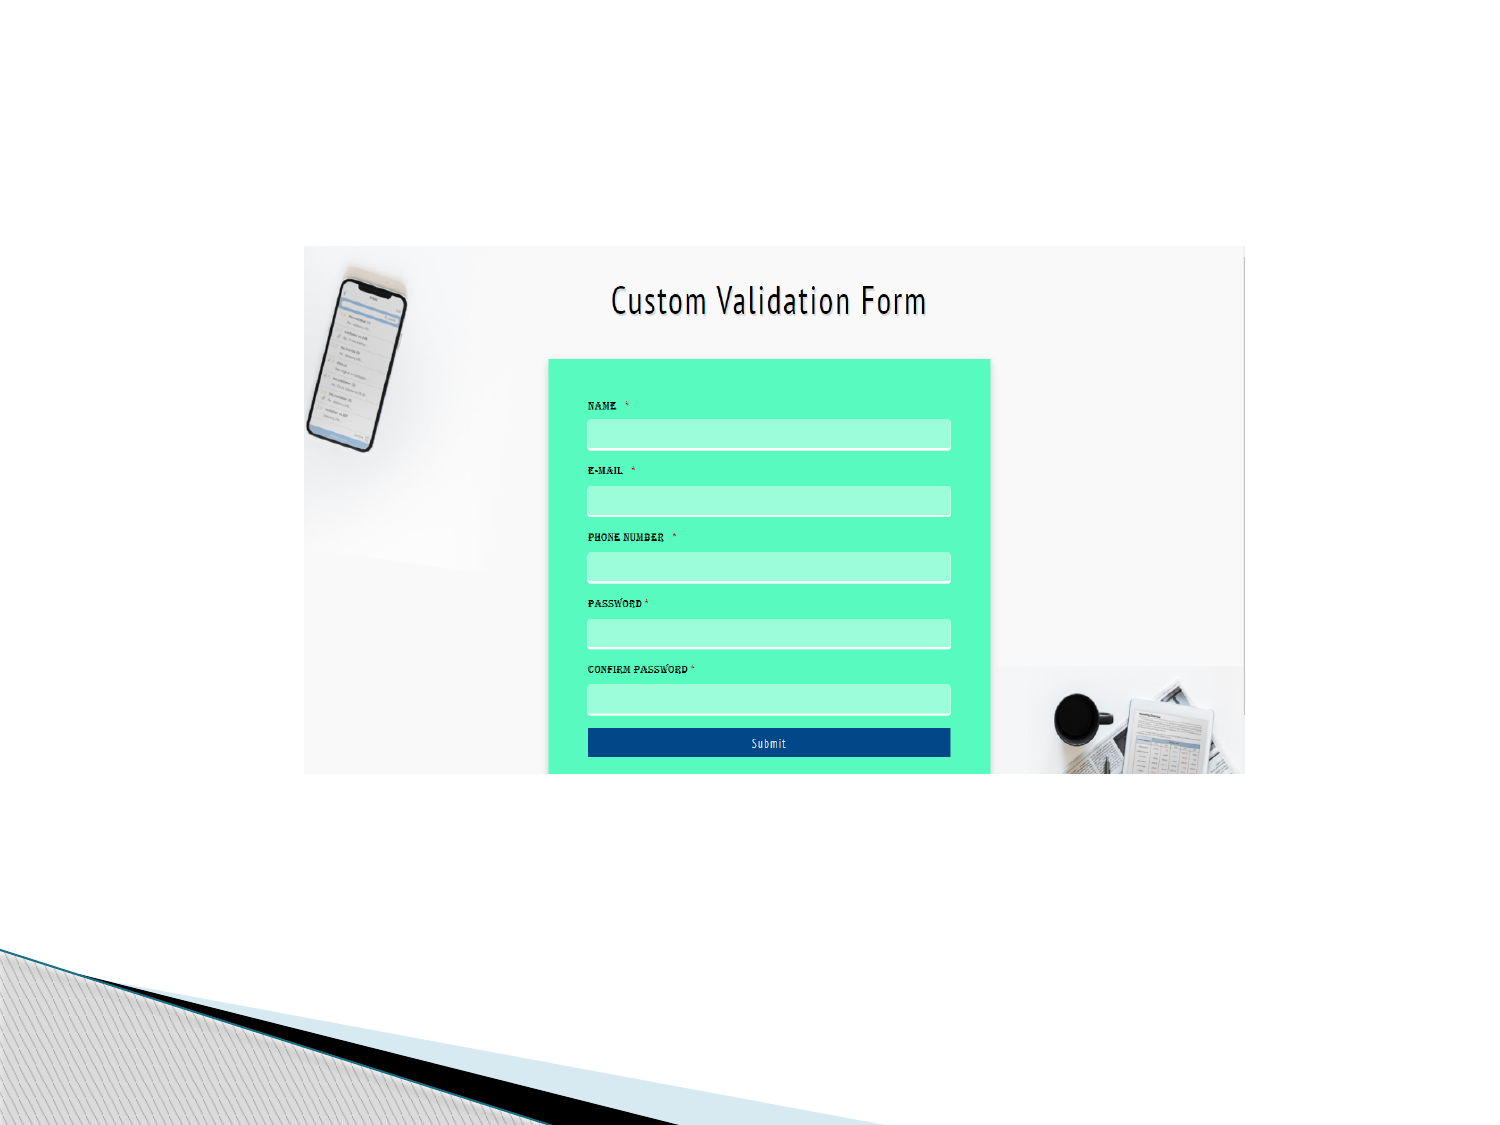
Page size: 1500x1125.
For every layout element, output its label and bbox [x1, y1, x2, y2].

picture [304, 245, 1246, 774]
